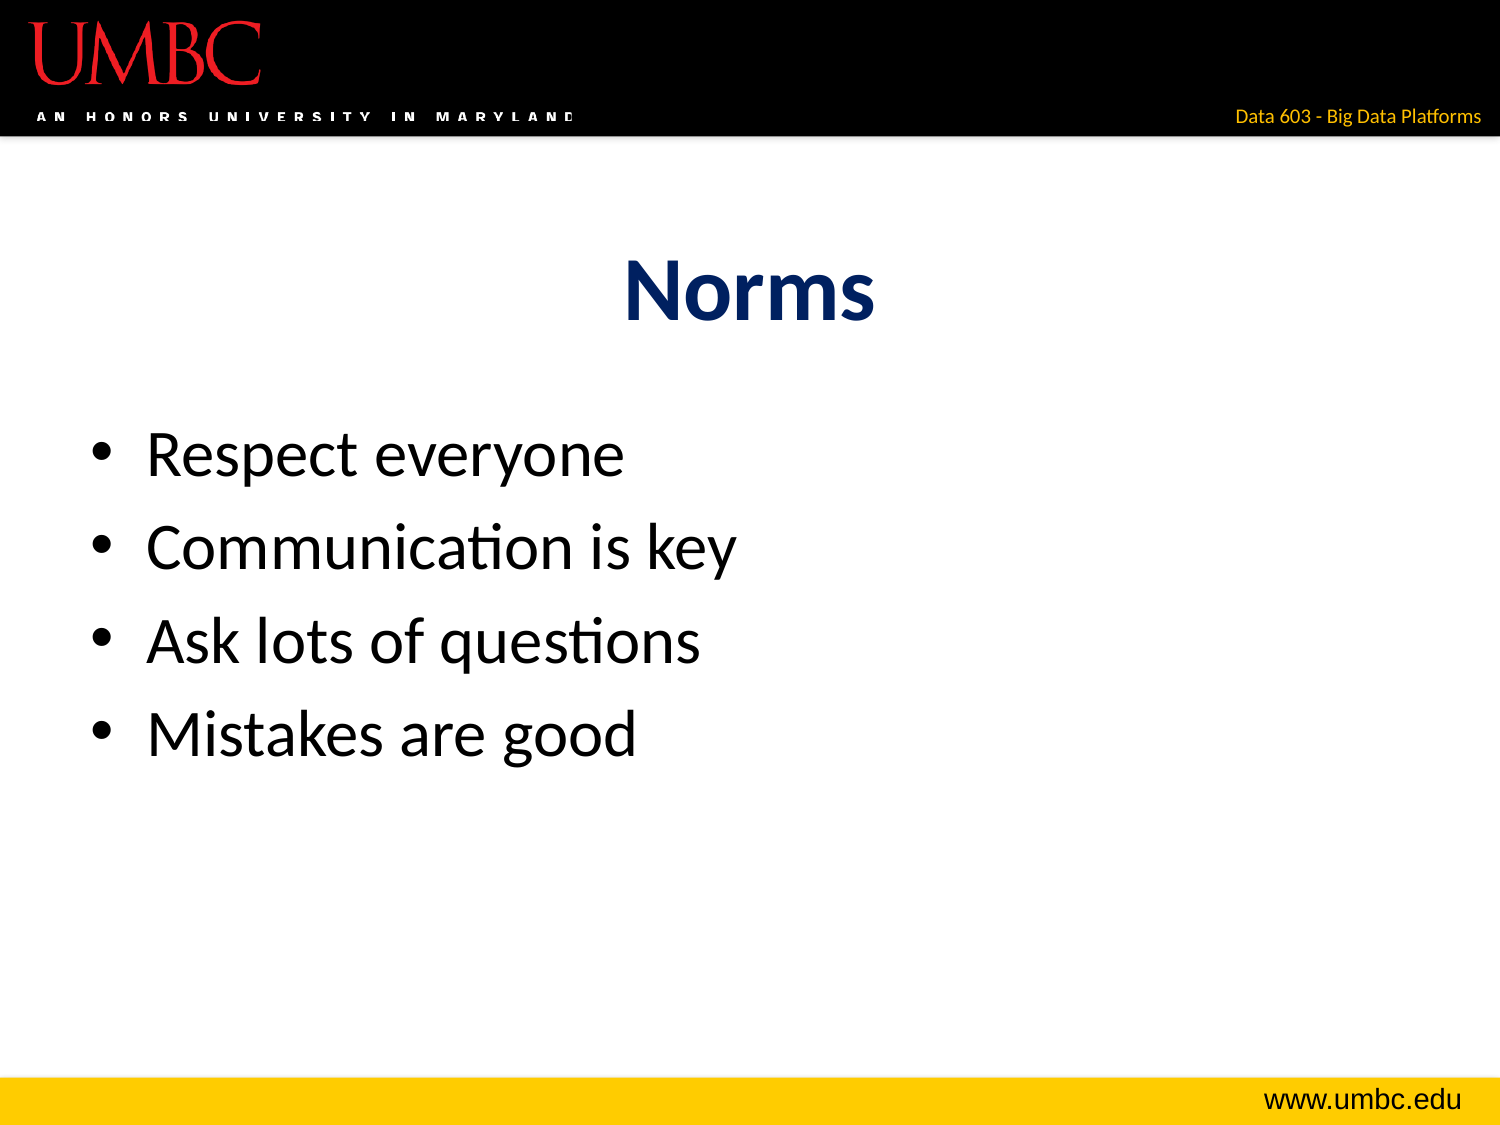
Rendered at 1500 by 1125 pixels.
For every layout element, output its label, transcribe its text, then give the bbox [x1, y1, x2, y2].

list Respect everyone Communication is key Ask lots of questions Mistakes are good [75, 402, 1425, 1005]
title Norms [75, 190, 1425, 378]
